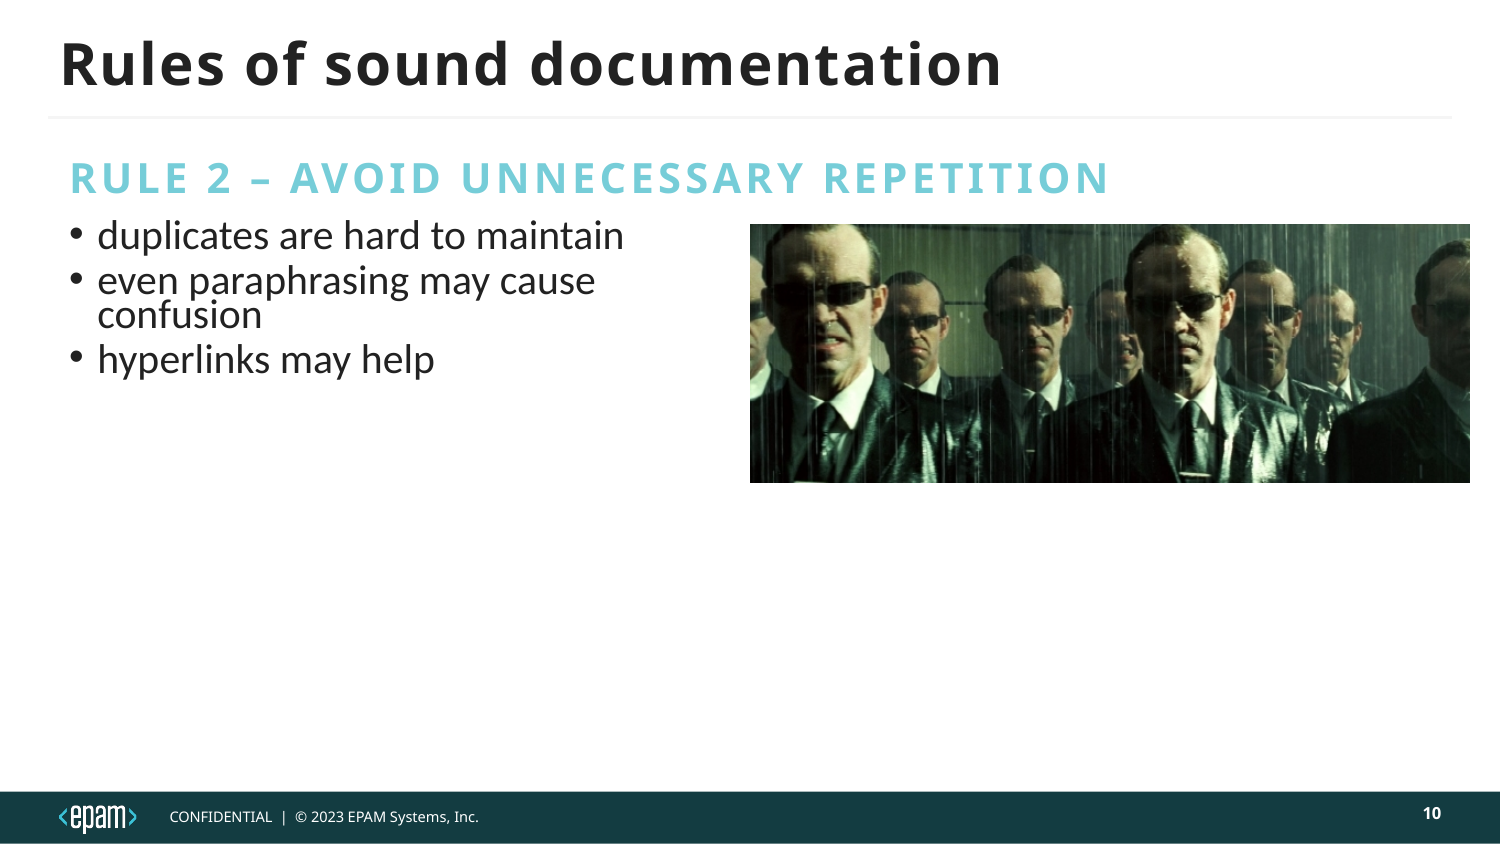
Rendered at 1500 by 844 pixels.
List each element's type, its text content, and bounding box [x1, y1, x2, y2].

text_box rule 2 – avoid unnecessary repetition [69, 168, 1452, 225]
text_box duplicates are hard to maintain even paraphrasing may cause confusion hyperlinks may help [69, 225, 749, 483]
title Rules of sound documentation [59, 37, 1442, 87]
picture [749, 224, 1470, 483]
slide_number 10 [1216, 791, 1442, 844]
